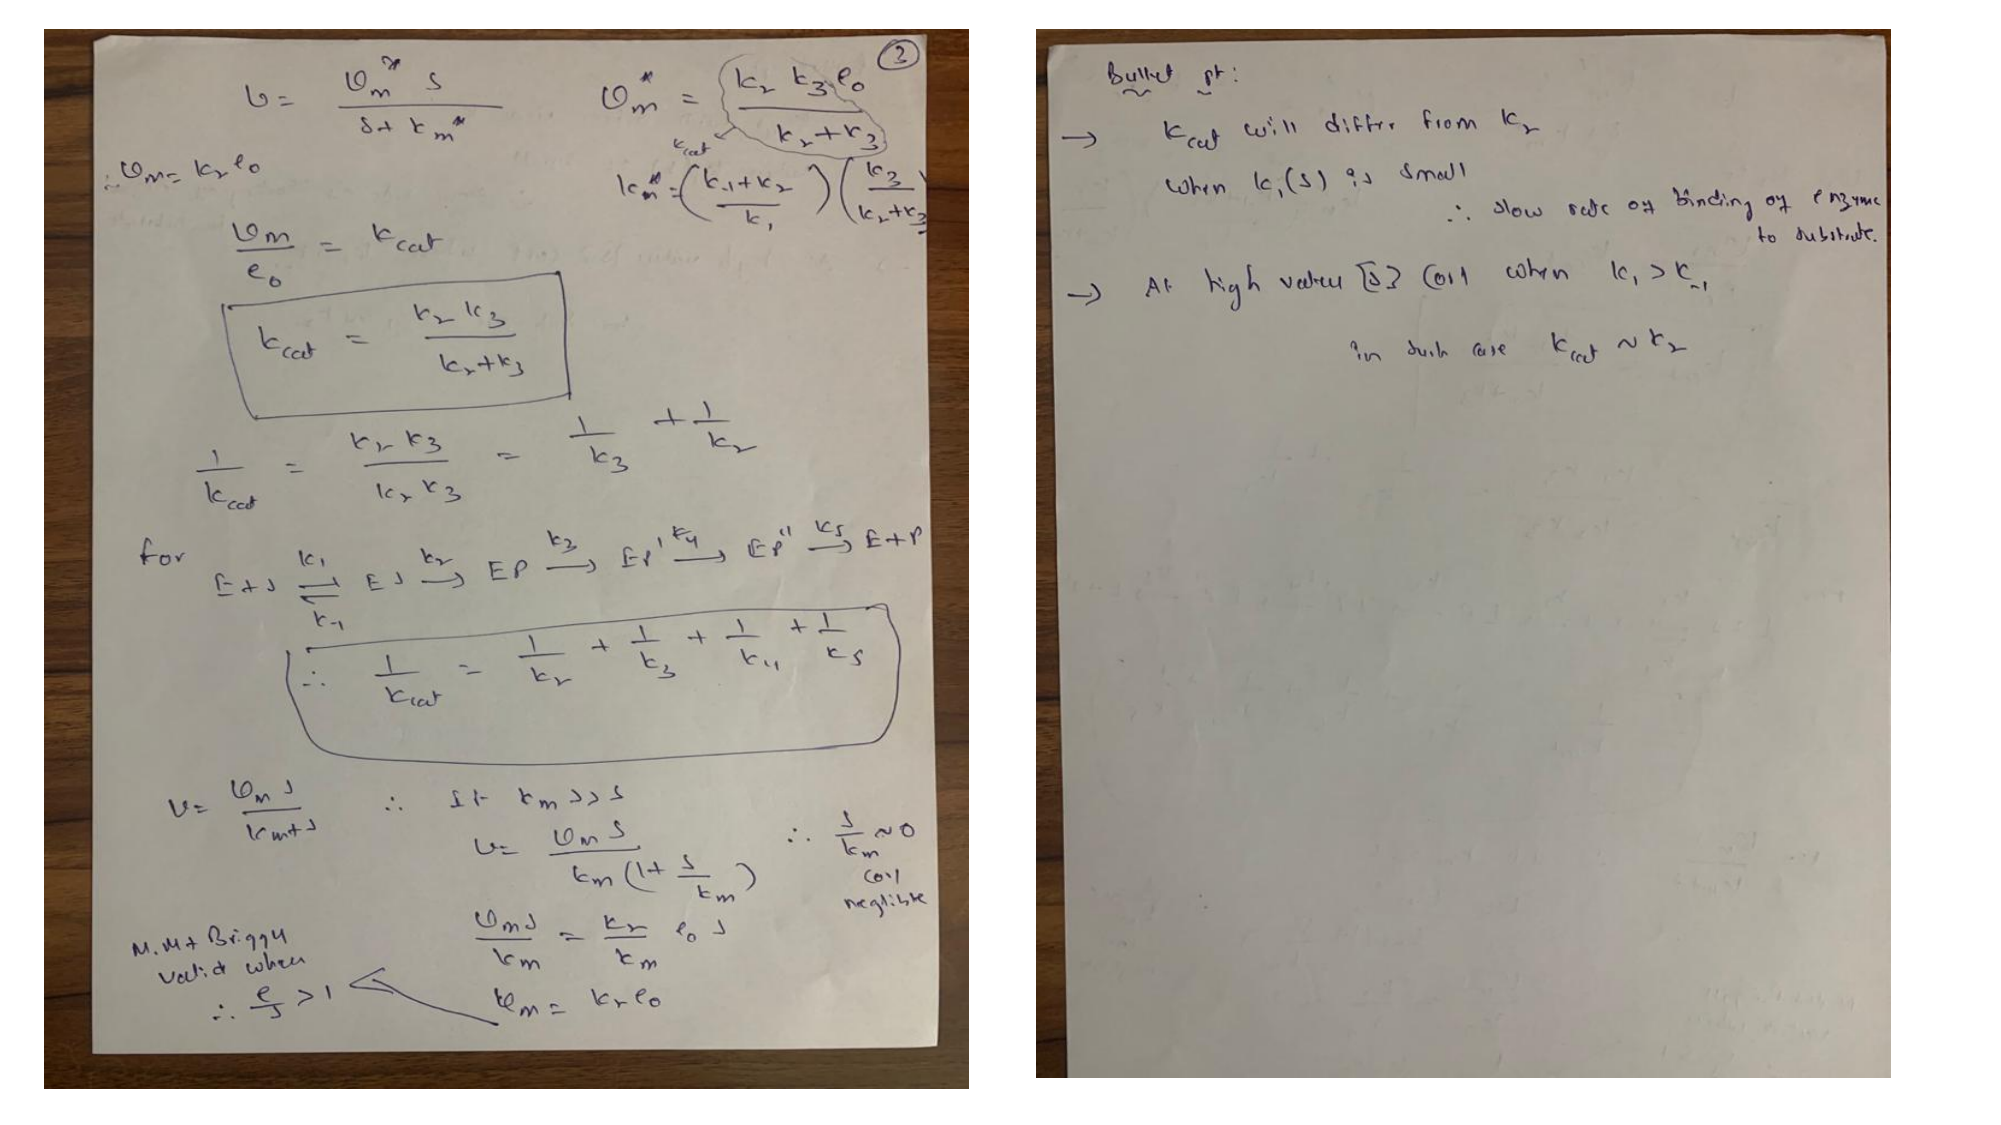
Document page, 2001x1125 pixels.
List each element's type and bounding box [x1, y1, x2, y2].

picture [44, 29, 969, 1089]
picture [1036, 29, 1891, 1078]
